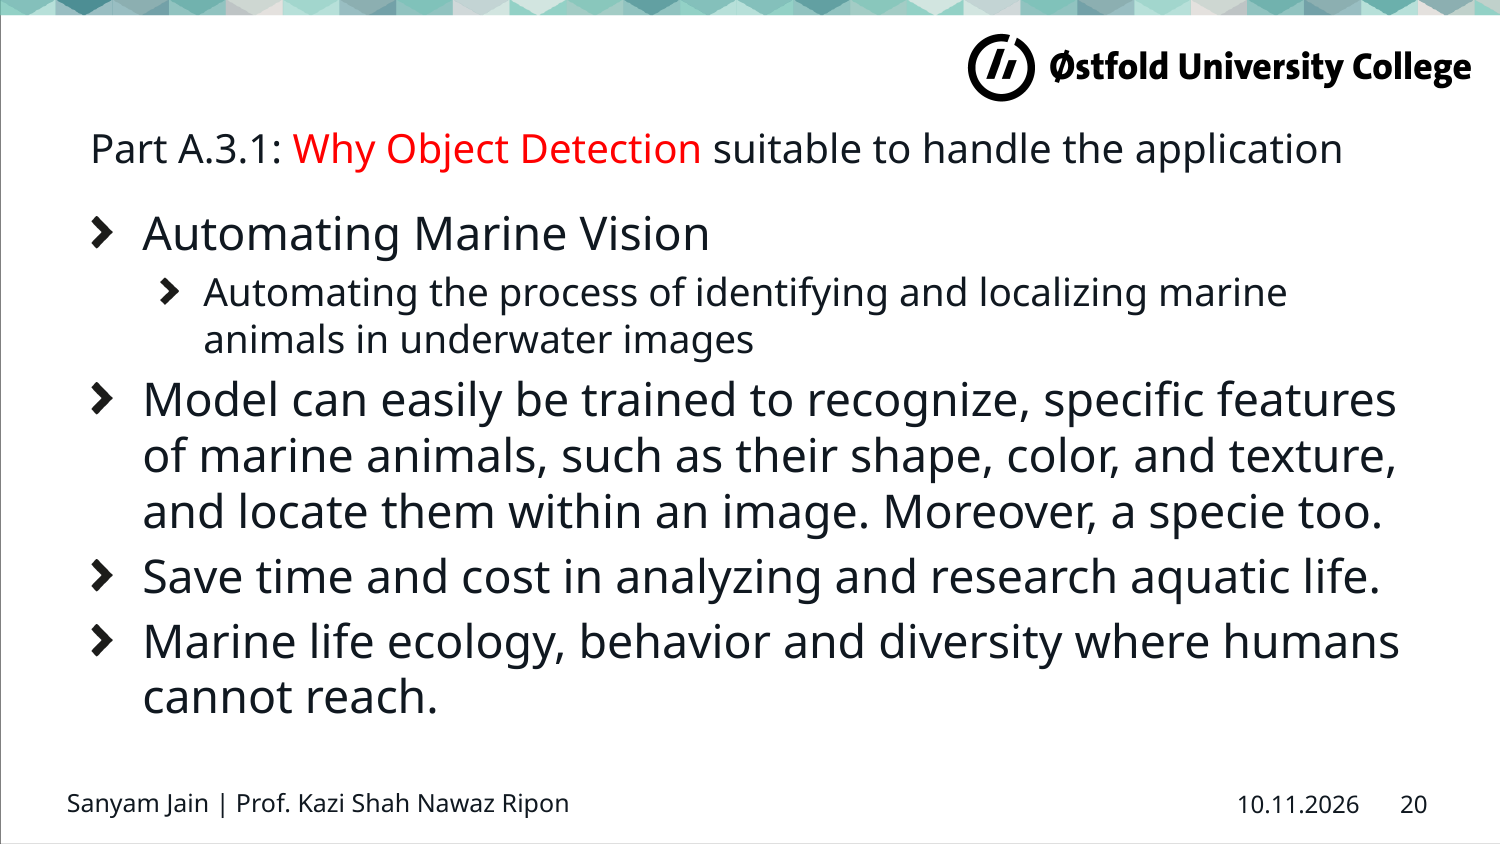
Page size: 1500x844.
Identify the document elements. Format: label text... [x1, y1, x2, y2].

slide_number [1098, 782, 1375, 828]
picture [0, 0, 1500, 844]
footer Sanyam Jain | Prof. Kazi Shah Nawaz Ripon [51, 782, 1025, 827]
list Automating Marine Vision Automating the process of identifying and localizing marine animals in underwater images Model can easily be trained to recognize, specific features of marine animals, such as their shape, color, and texture, and locate them within an image. Moreover, a specie too. Save time and cost in analyzing and research aquatic life. Marine life ecology, behavior and diversity where humans cannot reach. [75, 196, 1425, 754]
title Part A.3.1: Why Object Detection suitable to handle the application [75, 110, 1425, 186]
slide_number 20 [1374, 782, 1443, 827]
